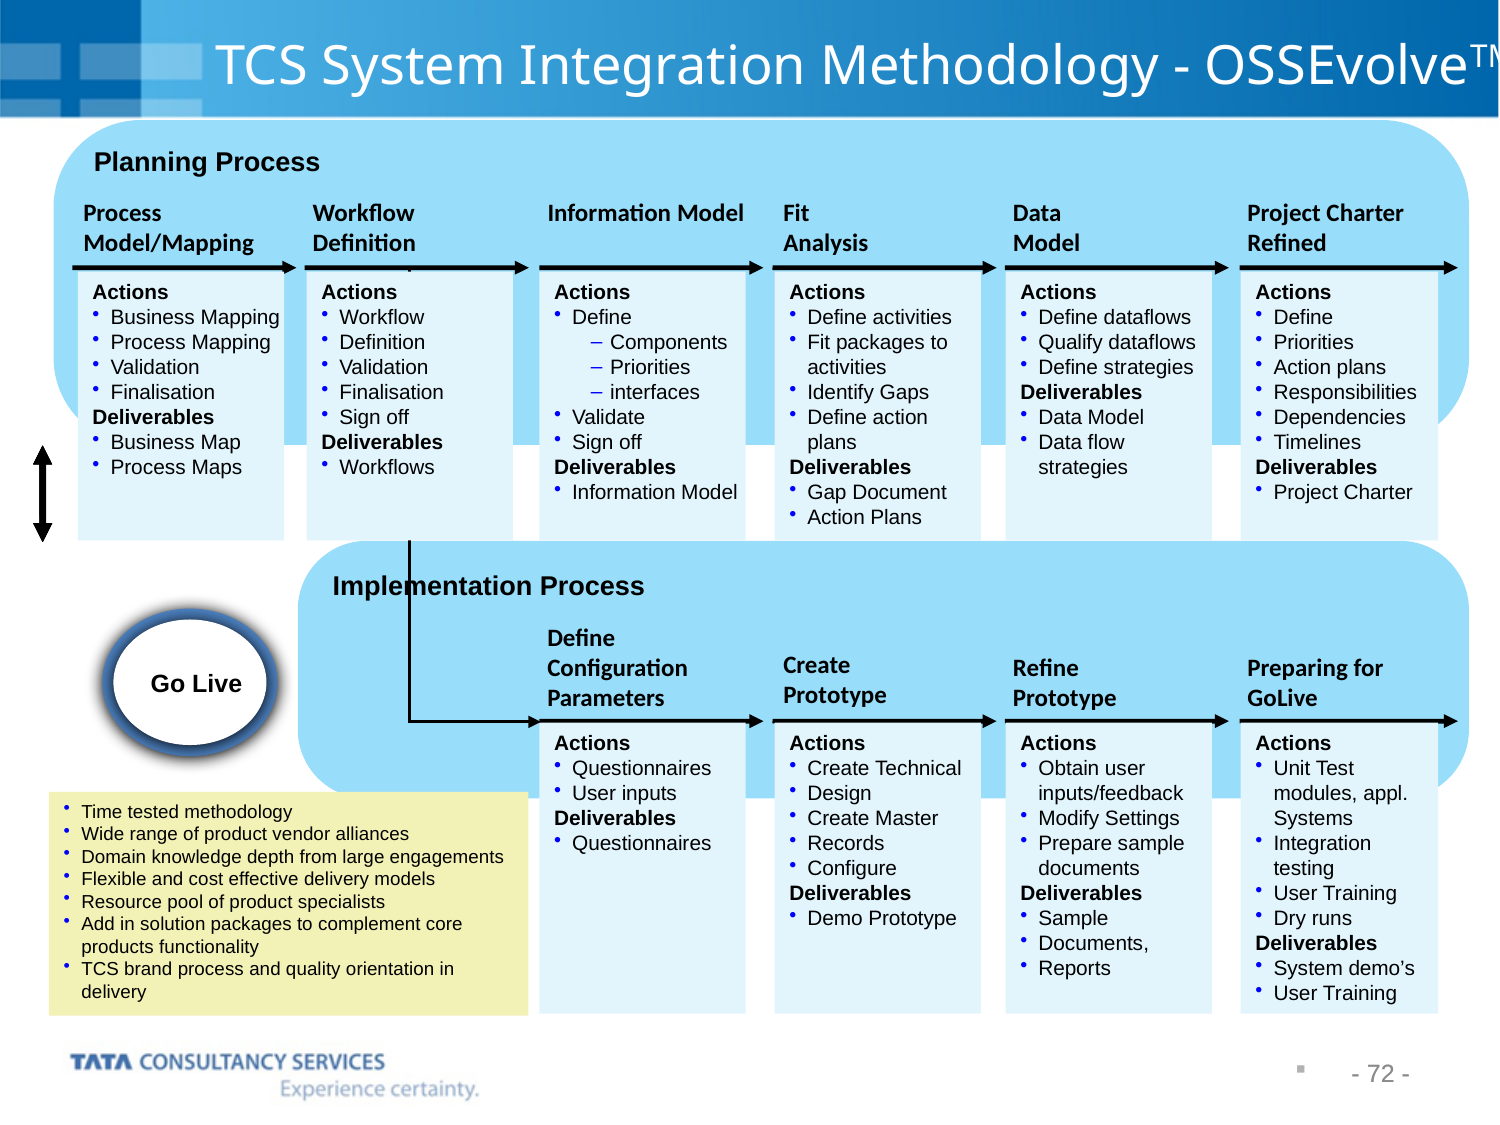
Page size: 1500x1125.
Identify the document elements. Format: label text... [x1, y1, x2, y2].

title TCS System Integration Methodology - OSSEvolveTM [200, 23, 1500, 102]
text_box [42, 119, 1470, 1016]
slide_number - 72 - [1074, 1042, 1425, 1103]
picture [0, 0, 1499, 1124]
